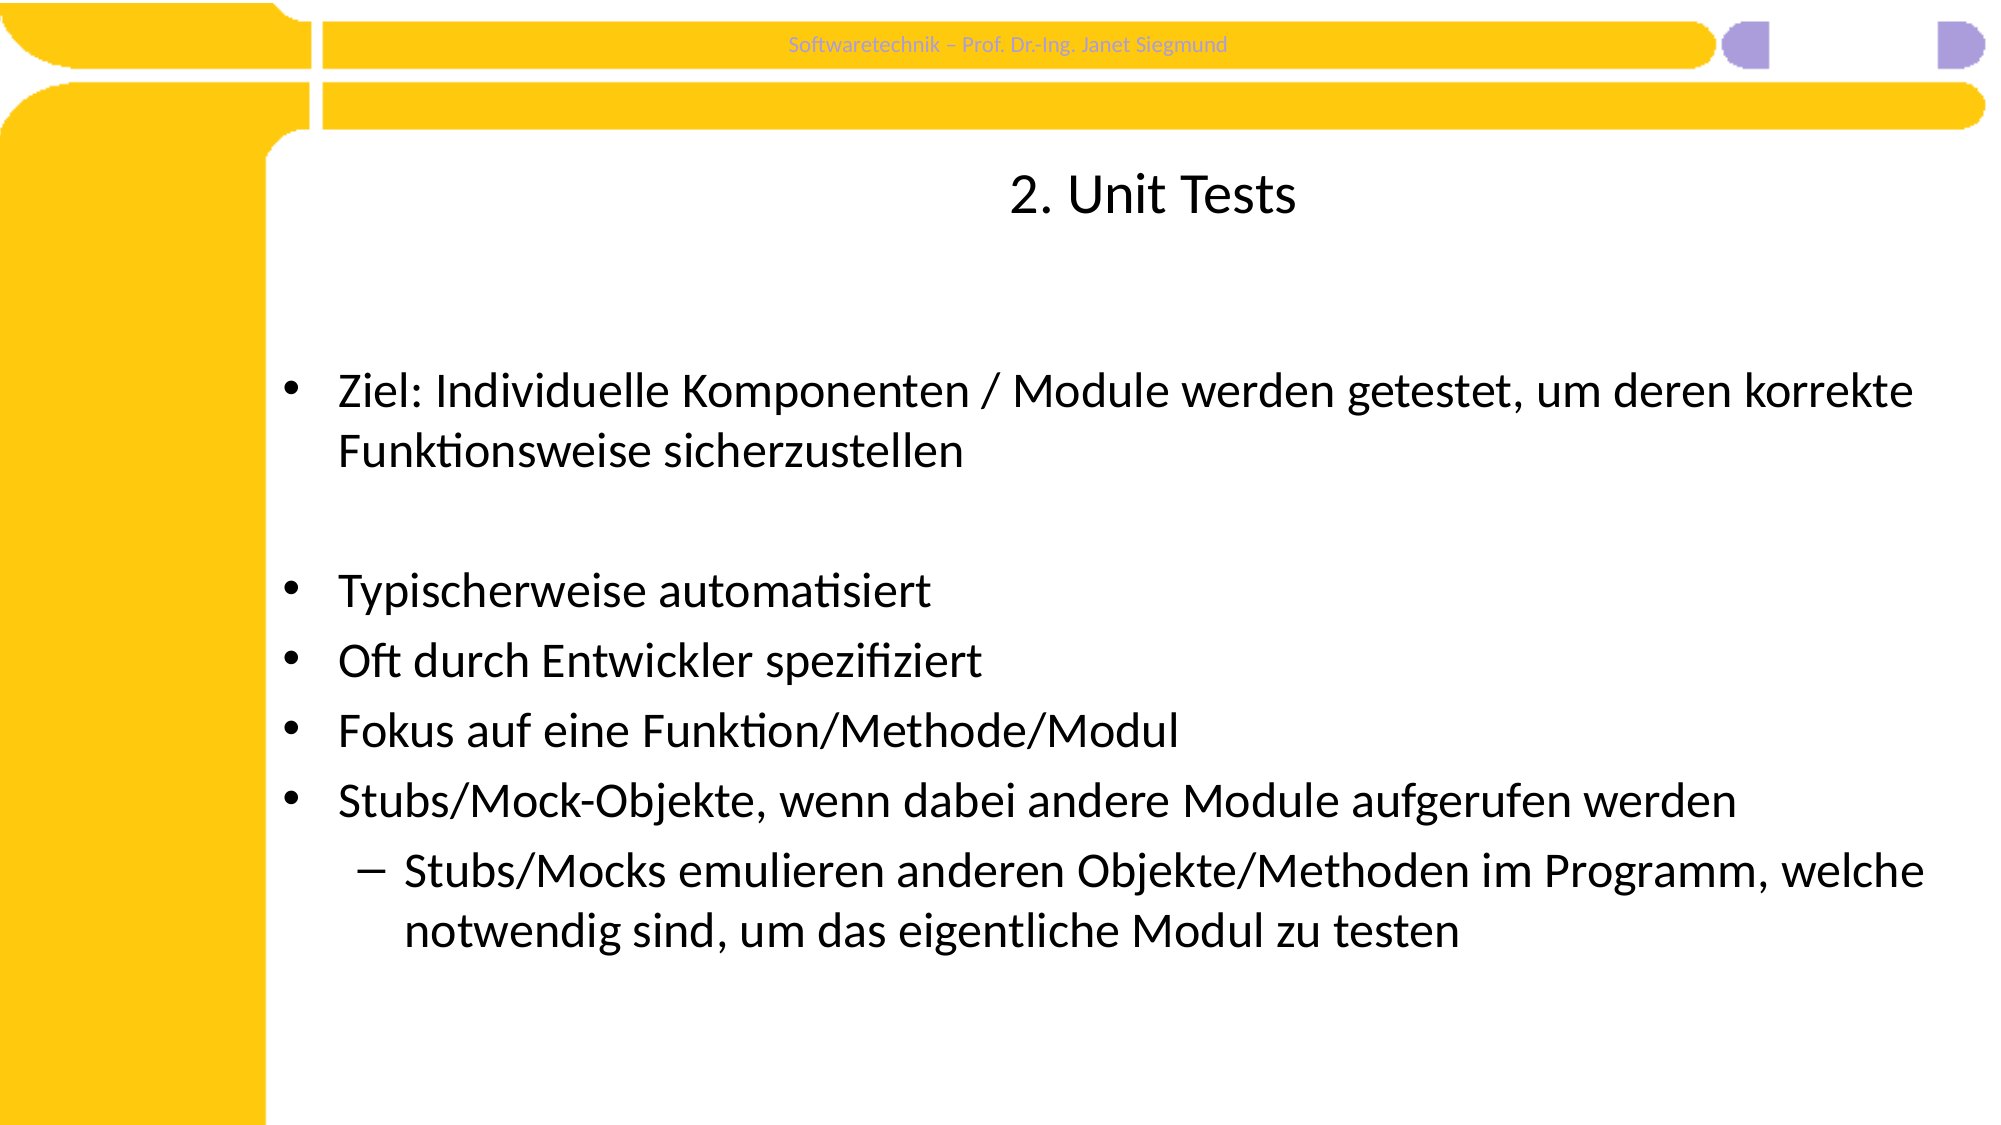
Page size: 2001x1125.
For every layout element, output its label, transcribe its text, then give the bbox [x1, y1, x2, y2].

title 2. Unit Tests [350, 137, 1957, 243]
picture [0, 3, 1999, 1125]
list Ziel: Individuelle Komponenten / Module werden getestet, um deren korrekte Funktionsweise sicherzustellen Typischerweise automatisiert Oft durch Entwickler spezifiziert Fokus auf eine Funktion/Methode/Modul Stubs/Mock-Objekte, wenn dabei andere Module aufgerufen werden Stubs/Mocks emulieren anderen Objekte/Methoden im Programm, welche notwendig sind, um das eigentliche Modul zu testen [267, 349, 1993, 1104]
